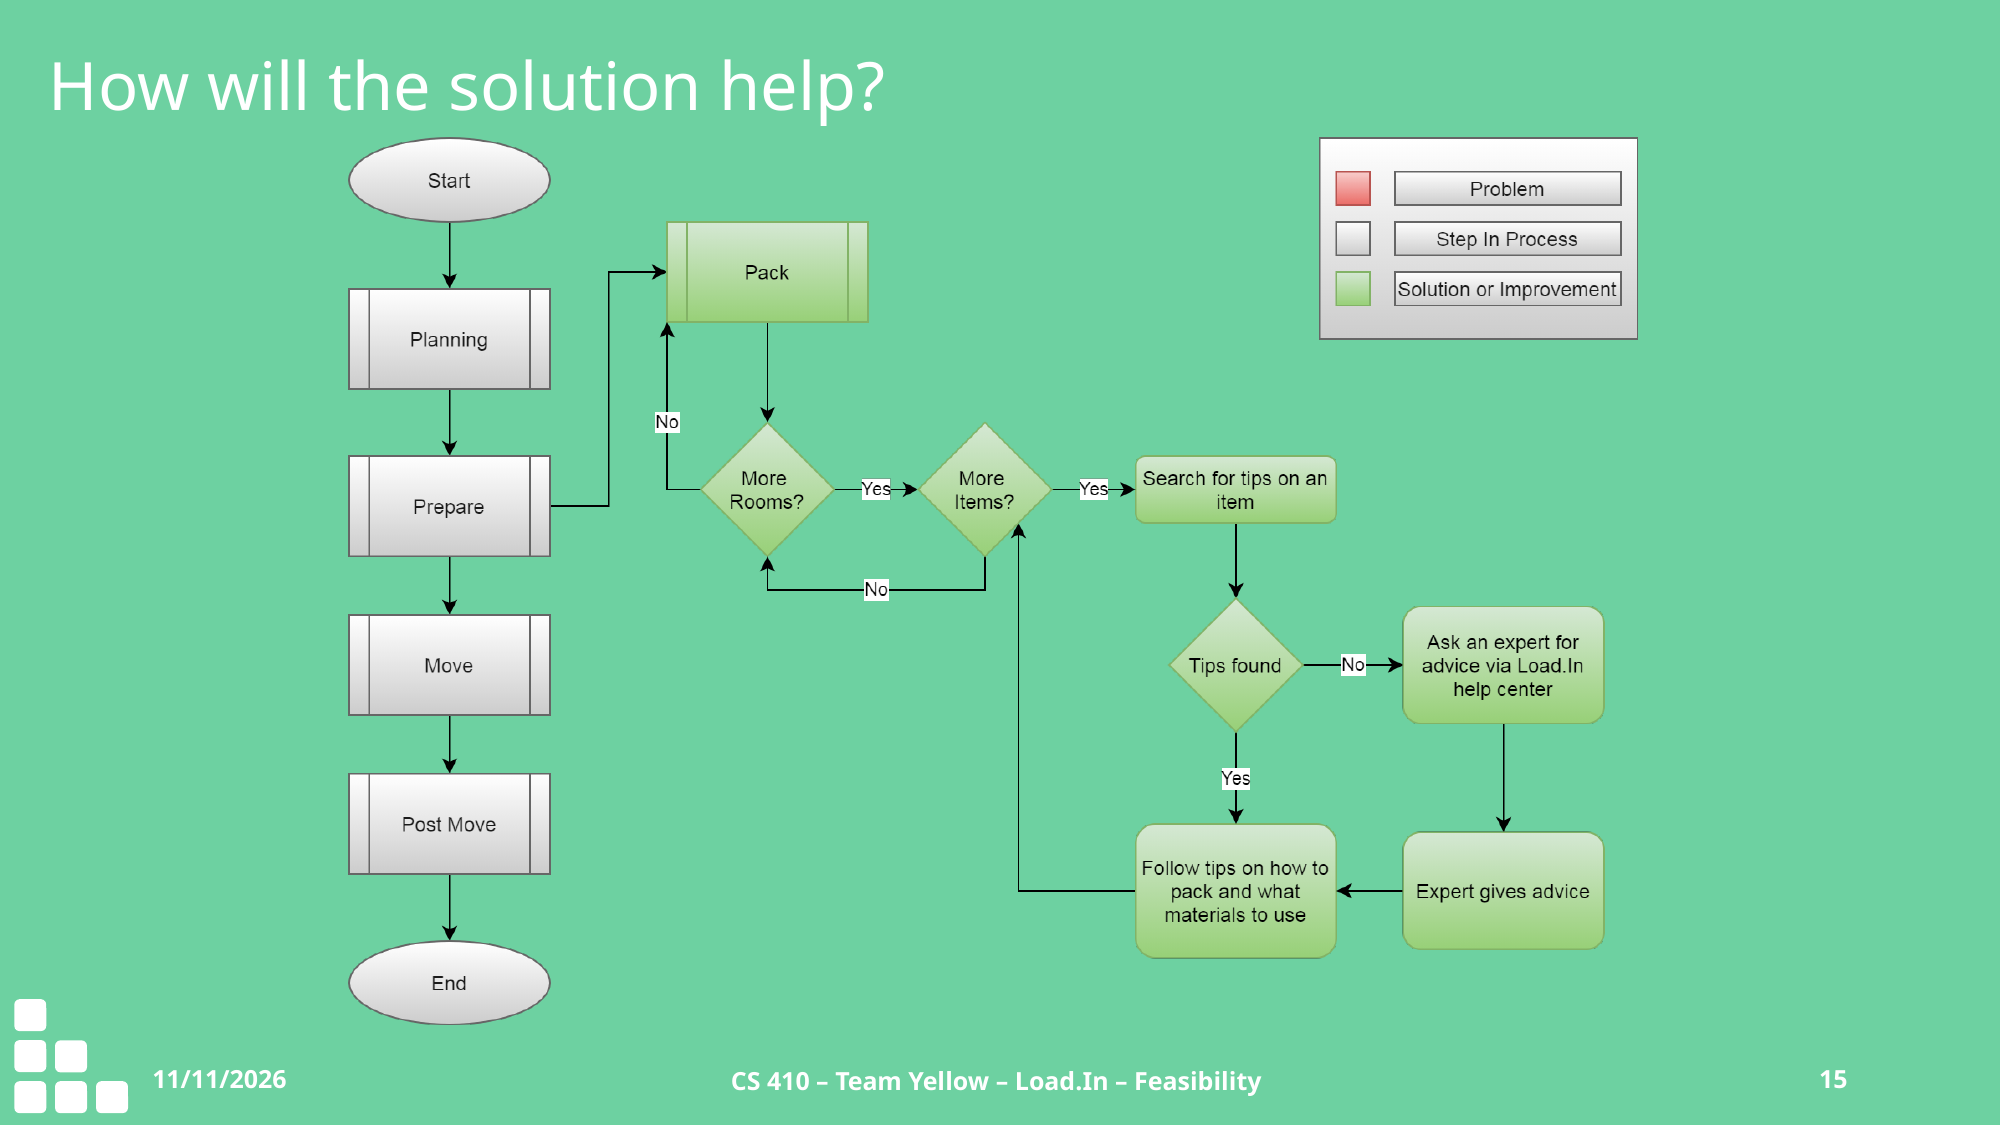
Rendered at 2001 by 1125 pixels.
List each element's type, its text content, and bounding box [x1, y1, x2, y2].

picture [347, 136, 1638, 1026]
text_box CS 410 – Team Yellow – Load.In – Feasibility [662, 1035, 1338, 1125]
text_box How will the solution help? [34, 36, 902, 131]
text_box 10/08/2020 [137, 1035, 588, 1125]
text_box <number> [1412, 1035, 1863, 1125]
